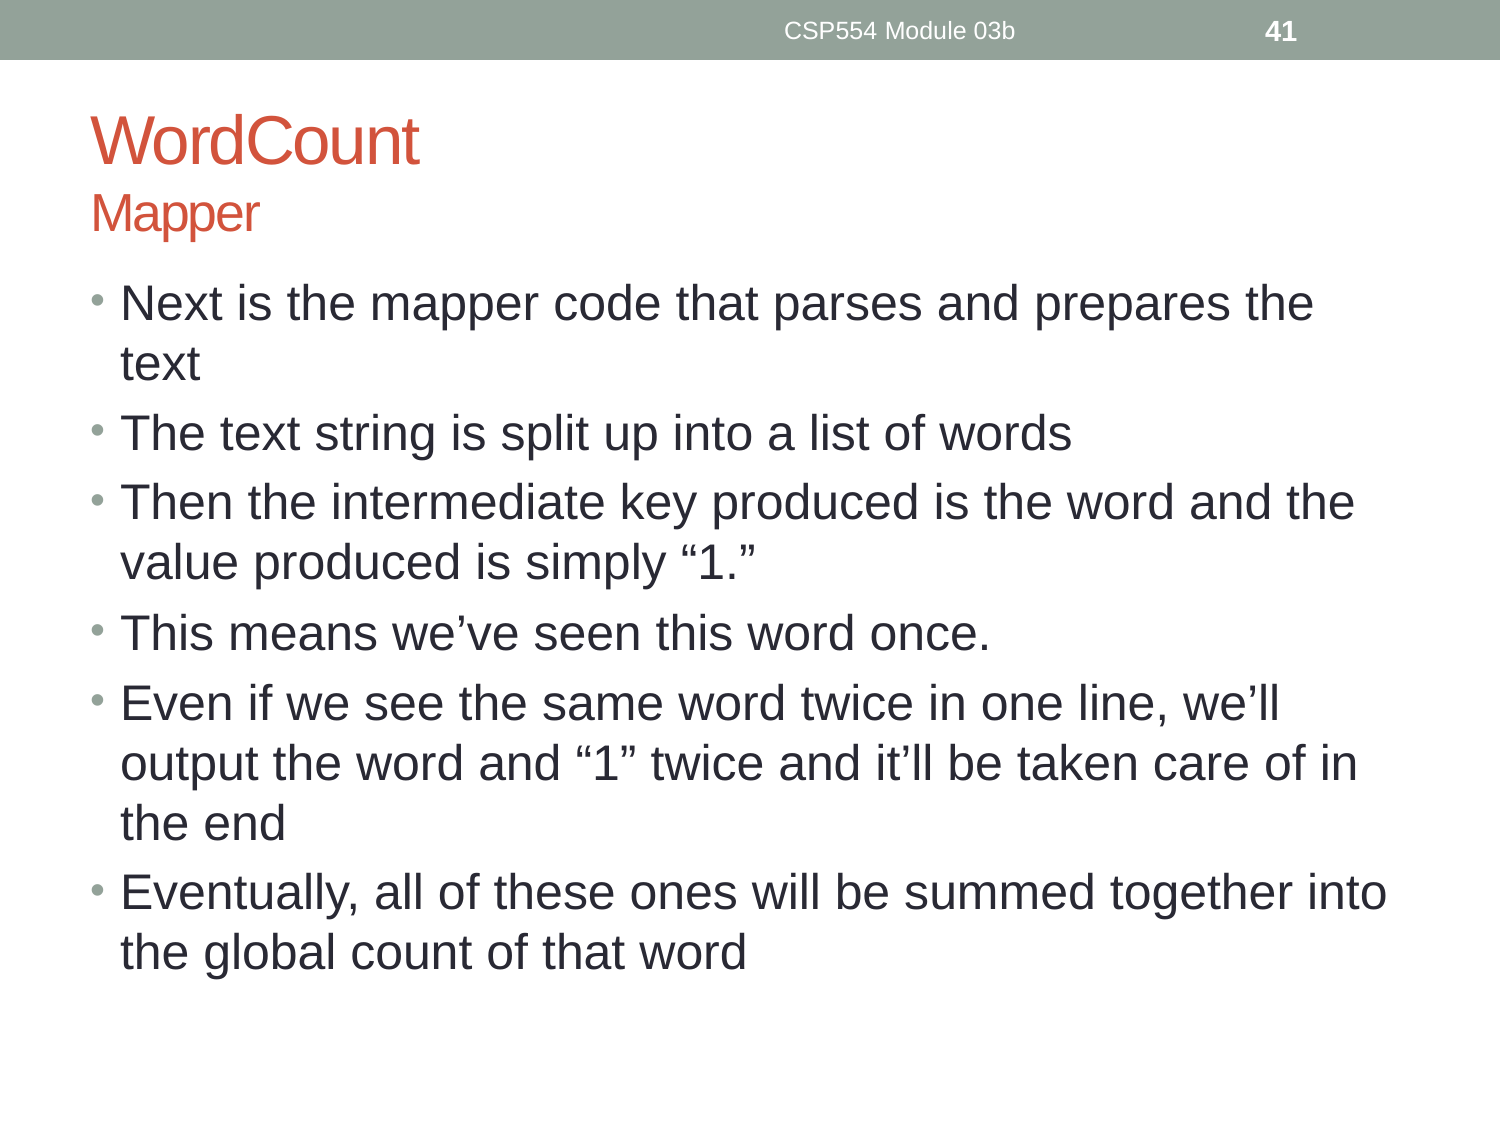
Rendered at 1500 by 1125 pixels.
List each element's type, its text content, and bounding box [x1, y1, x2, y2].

slide_number 41 [1250, 3, 1425, 57]
list Next is the mapper code that parses and prepares the text The text string is split up into a list of words Then the intermediate key produced is the word and the value produced is simply “1.” This means we’ve seen this word once. Even if we see the same word twice in one line, we’ll output the word and “1” twice and it’ll be taken care of in the end Eventually, all of these ones will be summed together into the global count of that word [75, 262, 1425, 1063]
footer CSP554 Module 03b [562, 3, 1238, 57]
title WordCount Mapper [75, 87, 1425, 250]
